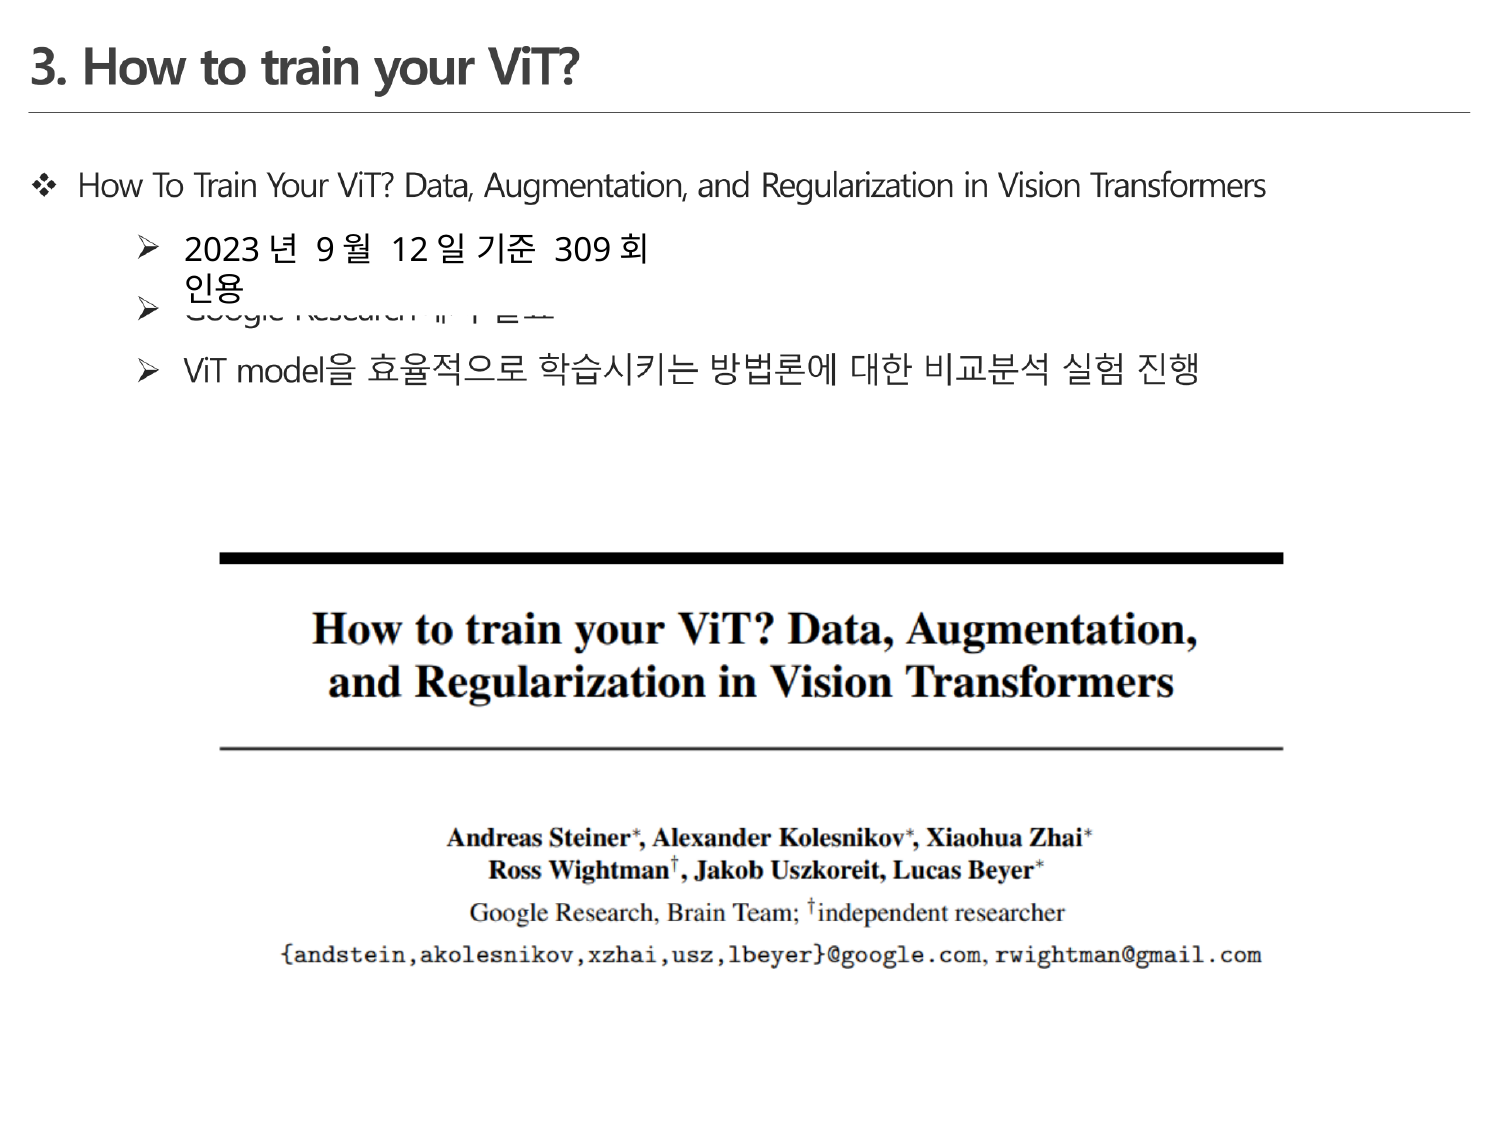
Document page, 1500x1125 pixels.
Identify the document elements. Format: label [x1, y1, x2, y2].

picture [0, 0, 1500, 982]
